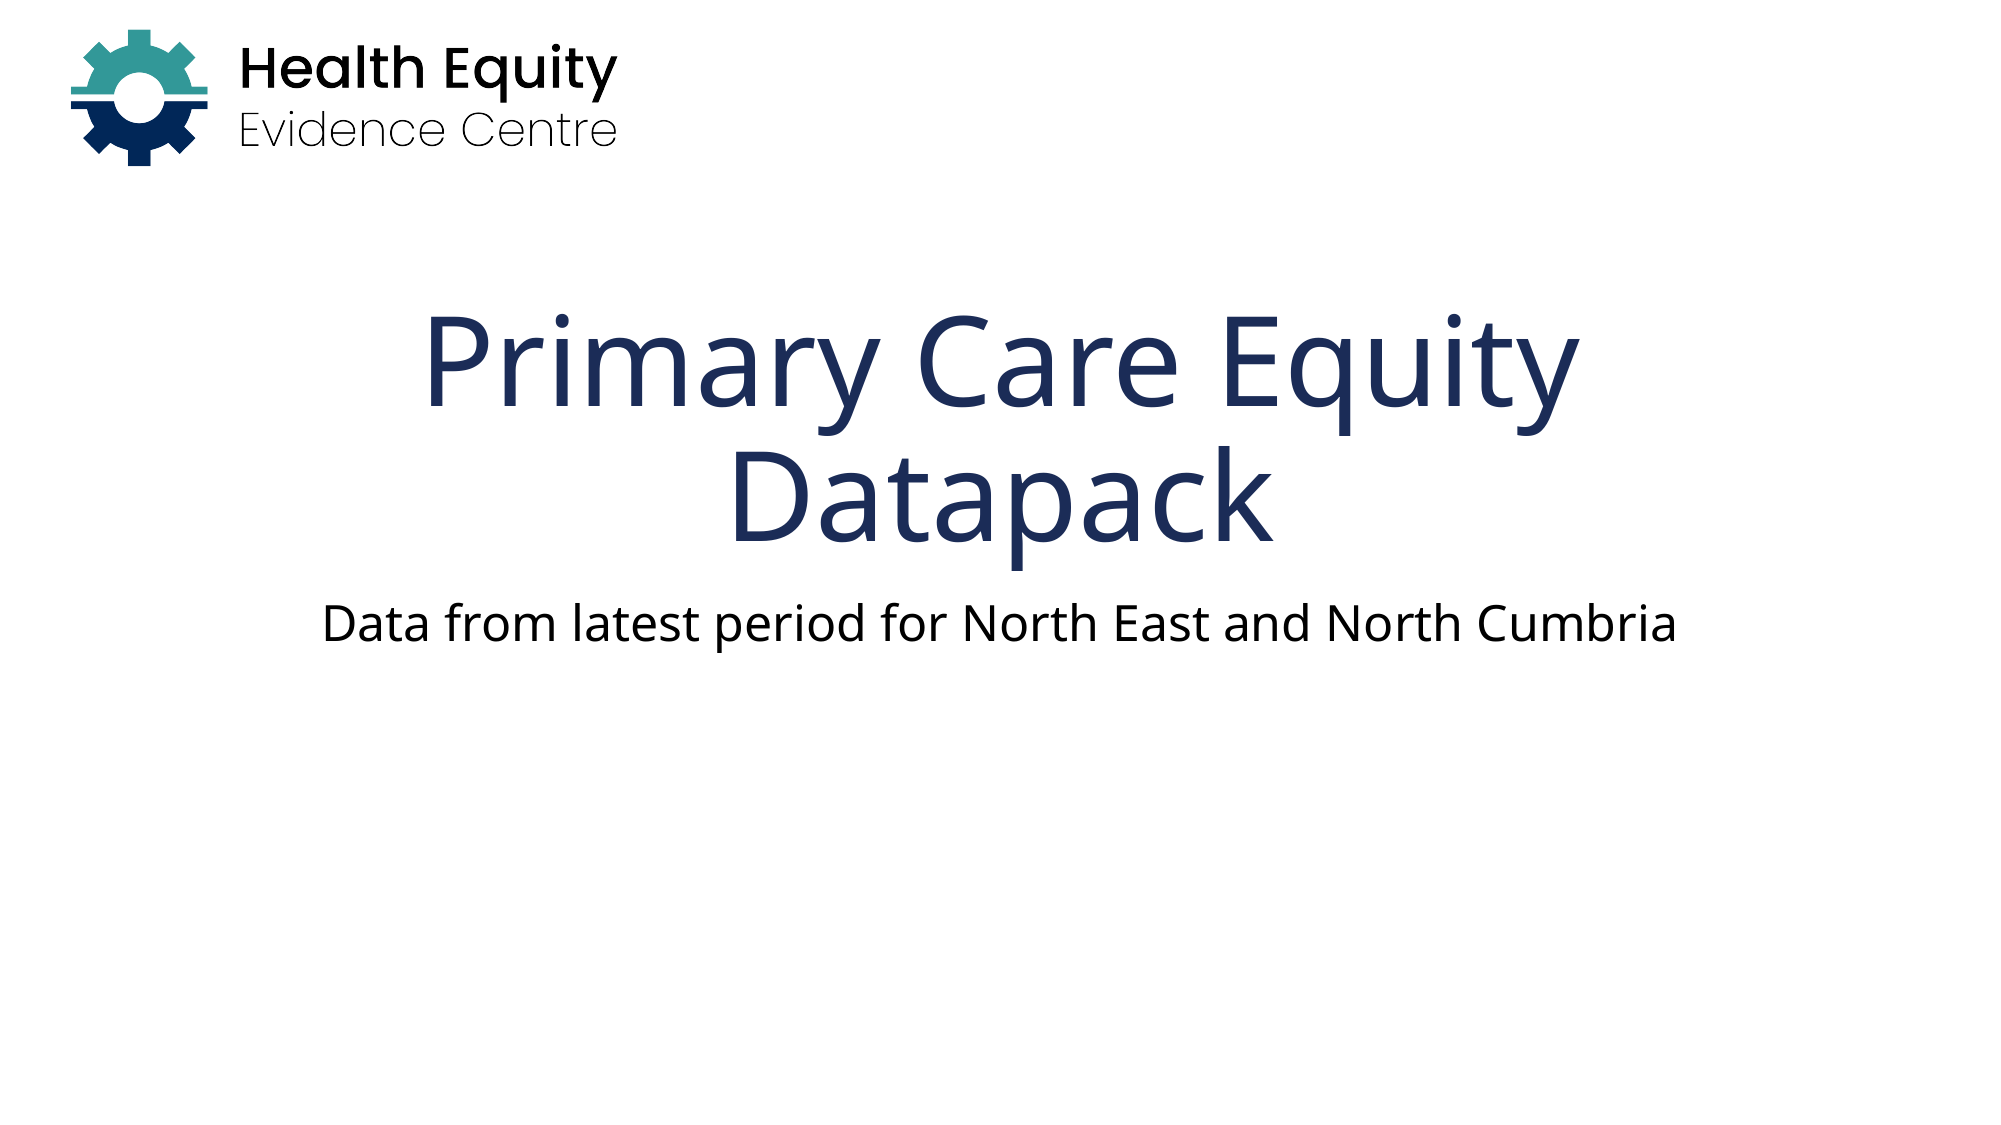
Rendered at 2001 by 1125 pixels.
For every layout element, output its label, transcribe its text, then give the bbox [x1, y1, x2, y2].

subtitle Data from latest period for North East and North Cumbria [249, 590, 1750, 863]
picture [68, 22, 627, 170]
title Primary Care Equity Datapack [249, 184, 1750, 576]
